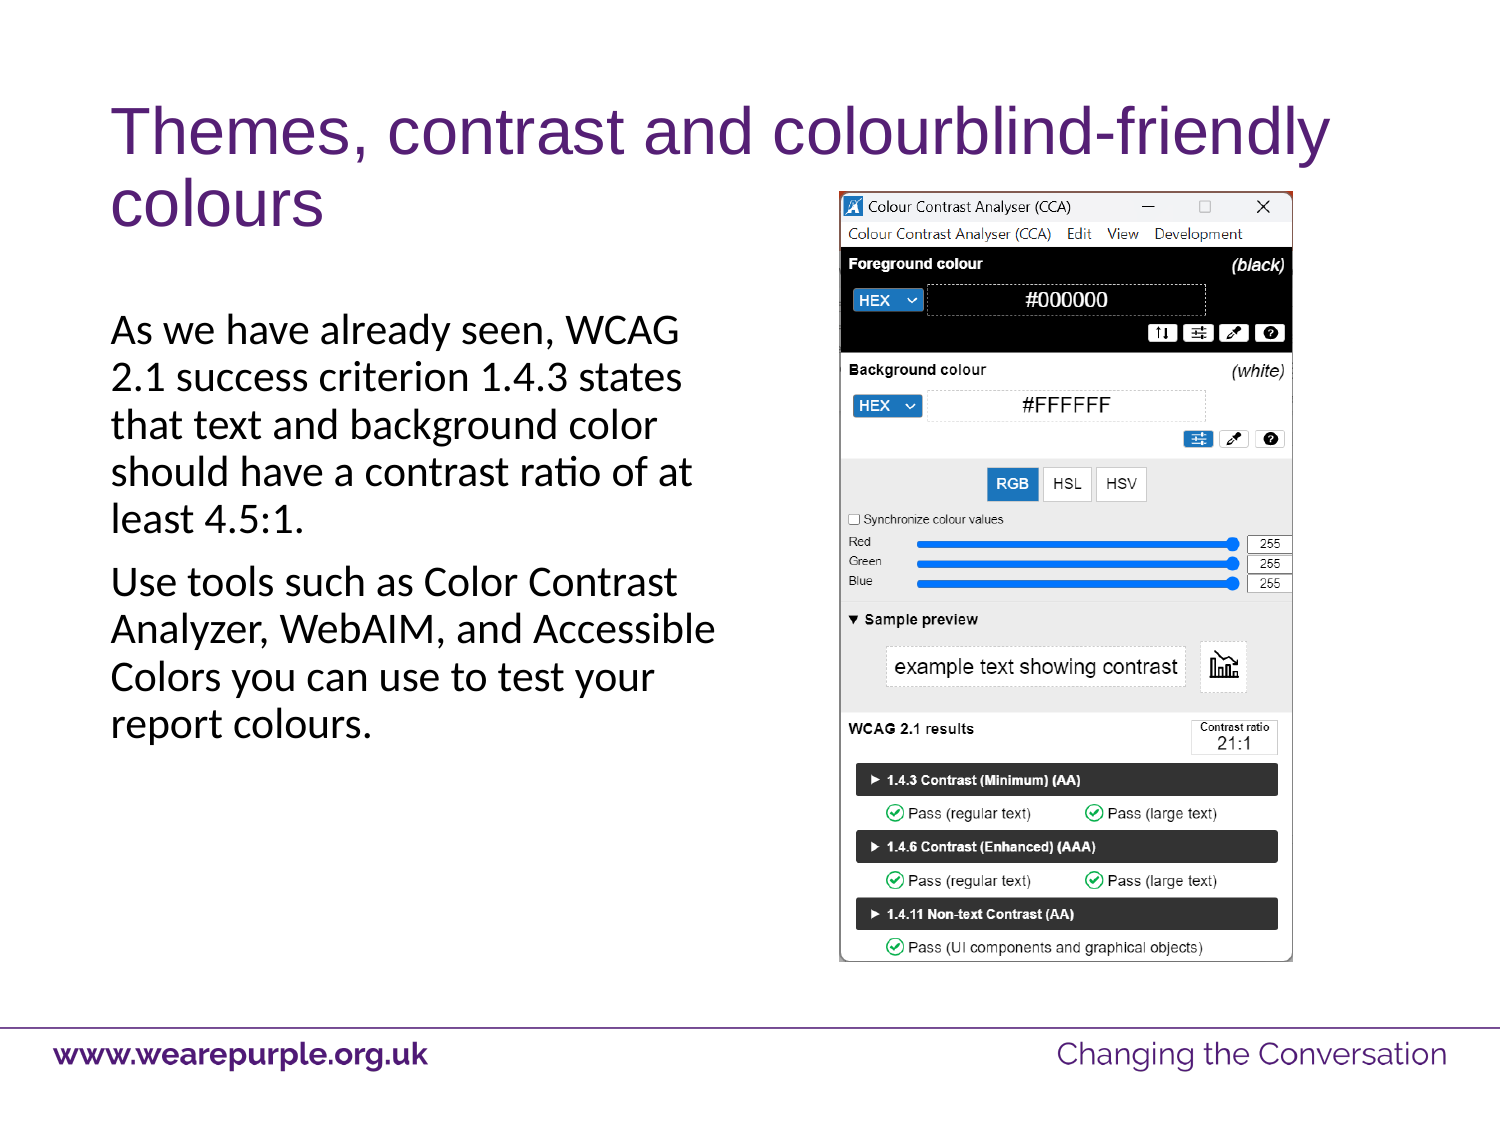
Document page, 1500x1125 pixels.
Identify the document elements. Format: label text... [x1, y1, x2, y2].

picture [838, 191, 1293, 963]
list As we have already seen, WCAG 2.1 success criterion 1.4.3 states that text and background color should have a contrast ratio of at least 4.5:1. Use tools such as Color Contrast Analyzer, WebAIM, and Accessible Colors you can use to test your report colours. [102, 298, 742, 1003]
title Themes, contrast and colourblind-friendly colours [102, 59, 1398, 278]
picture [0, 1003, 1500, 1093]
